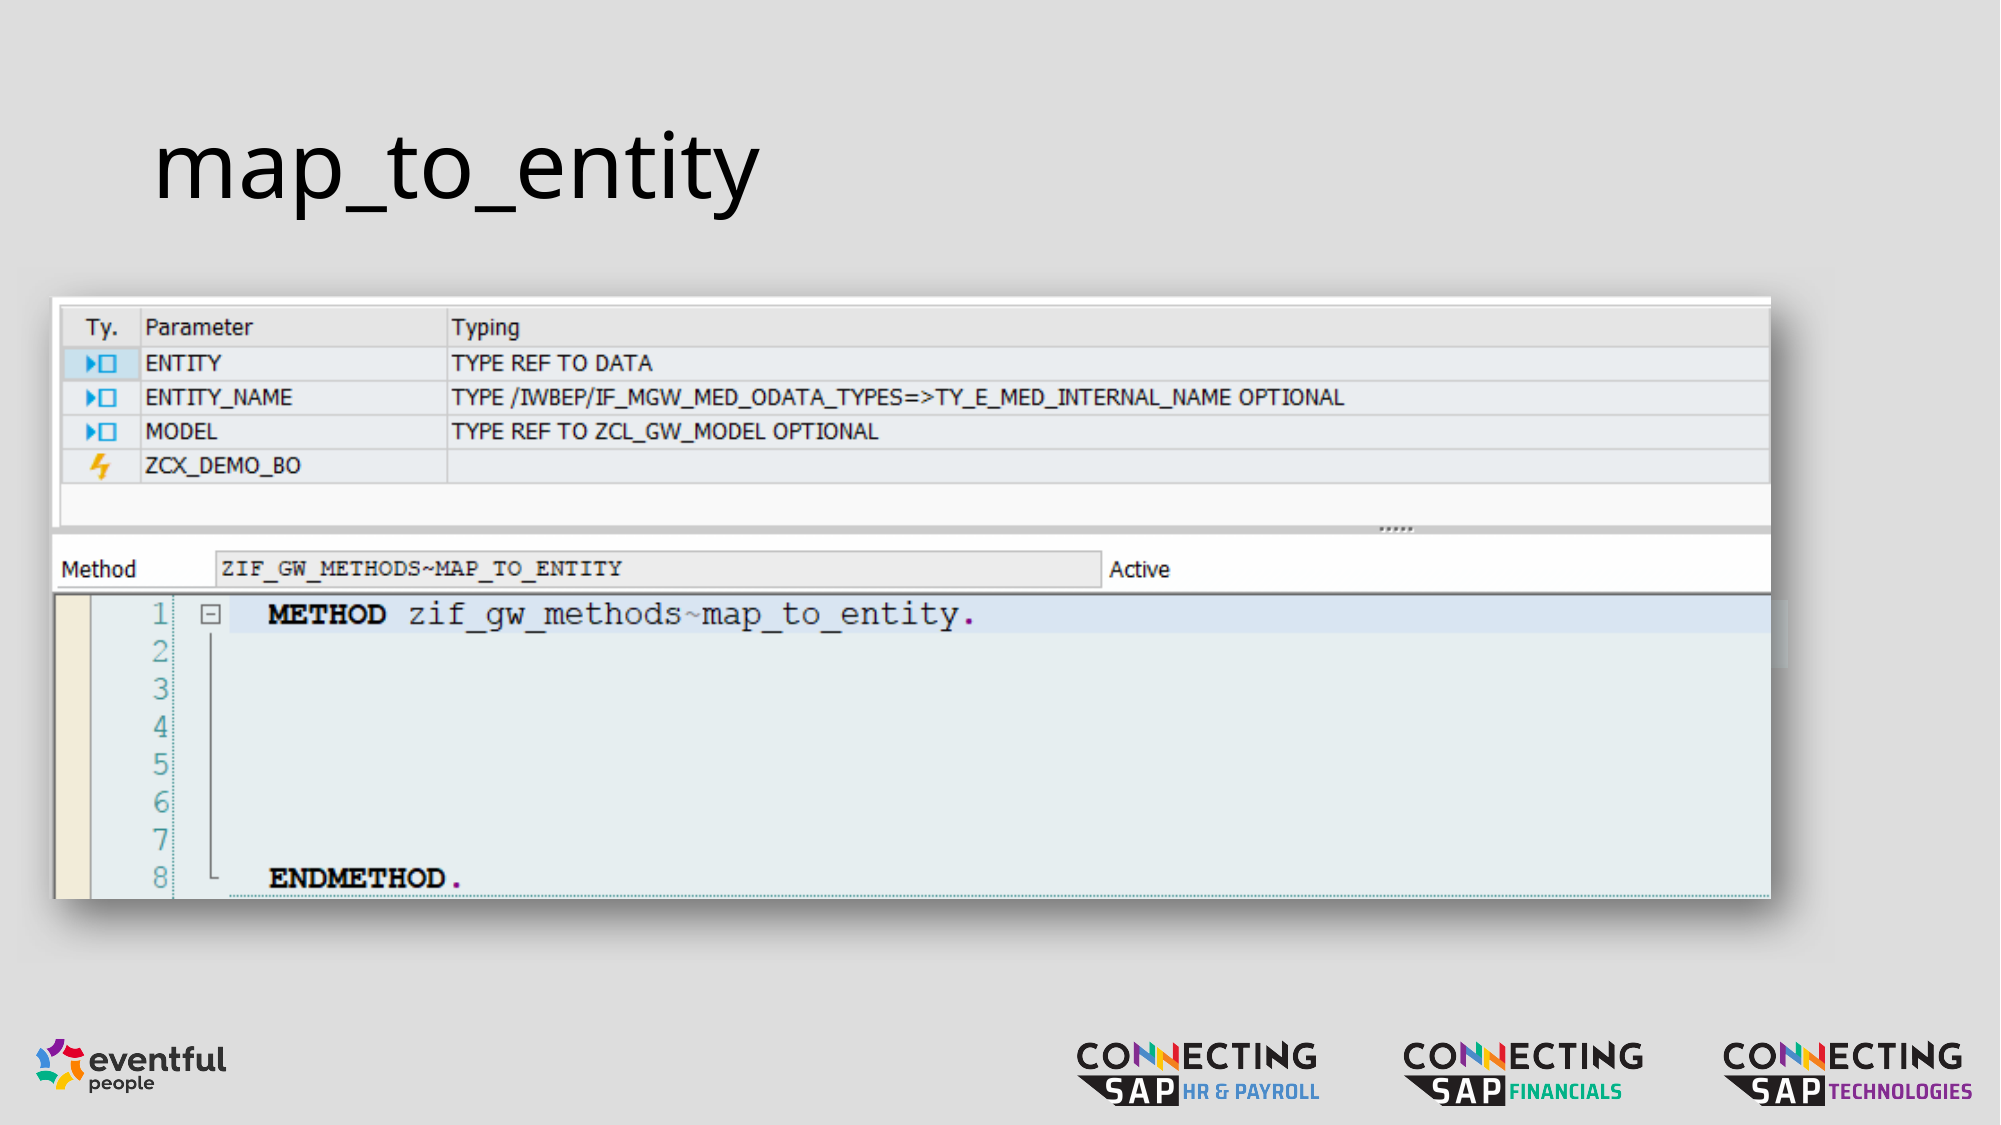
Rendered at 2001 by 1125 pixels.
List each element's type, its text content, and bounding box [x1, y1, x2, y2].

picture [17, 1020, 245, 1112]
picture [1045, 1020, 1351, 1125]
picture [1370, 1020, 1676, 1125]
picture [48, 296, 1788, 899]
picture [1695, 1020, 2000, 1125]
title map_to_entity [137, 59, 1863, 278]
